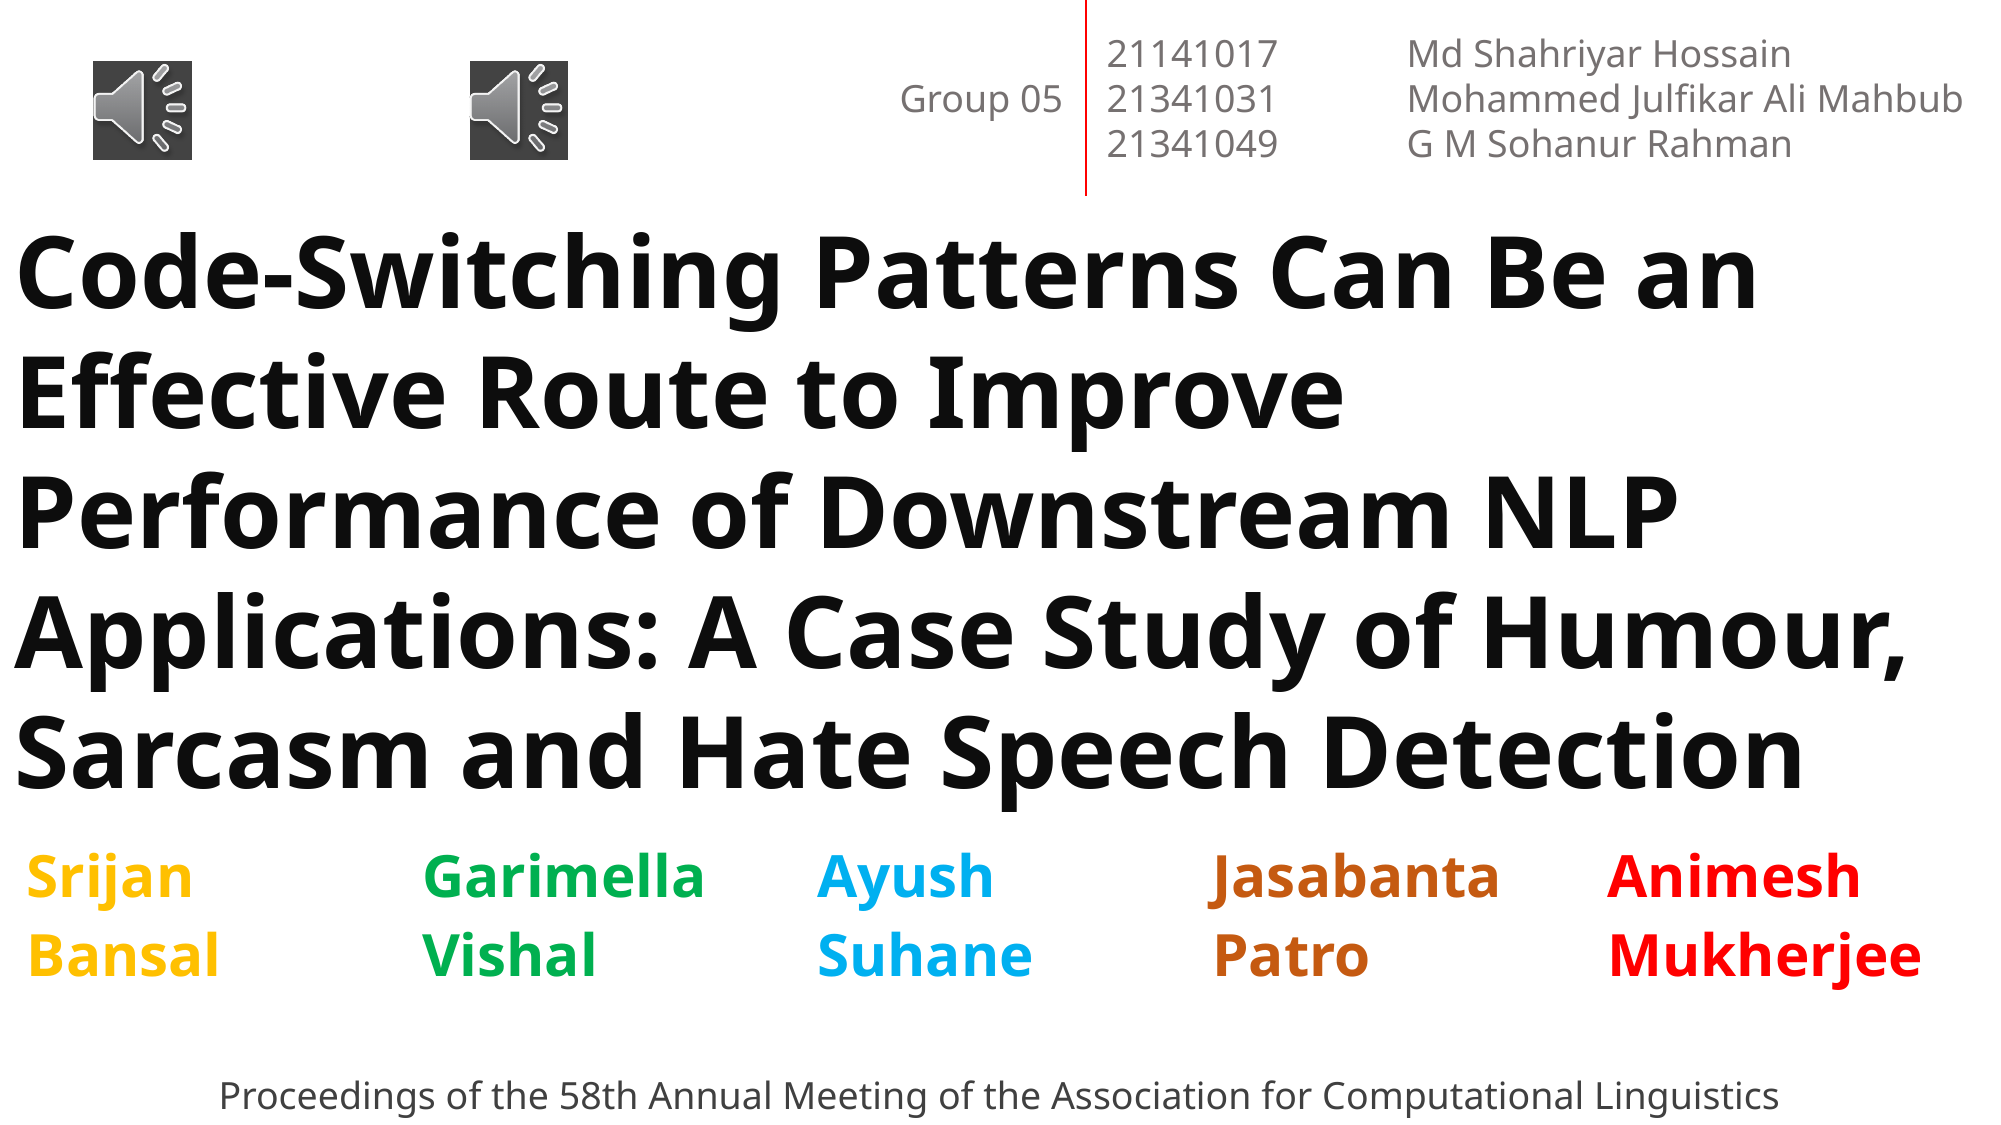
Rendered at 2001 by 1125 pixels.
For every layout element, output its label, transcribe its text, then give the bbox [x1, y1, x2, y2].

table_header Jasabanta Patro [1198, 827, 1593, 982]
table_header Ayush Suhane [802, 827, 1198, 982]
text_box 21141017 Md Shahriyar Hossain 21341031 Mohammed Julfikar Ali Mahbub 21341049 G M Sohanur Rahman [1091, 22, 2000, 172]
picture [92, 60, 193, 161]
picture [468, 60, 569, 161]
table_header Srijan Bansal [12, 827, 407, 982]
text_box Group 05 [865, 67, 1079, 128]
table_header Animesh Mukherjee [1593, 827, 1988, 982]
table_header Garimella Vishal [407, 827, 802, 982]
text_box Proceedings of the 58th Annual Meeting of the Association for Computational Linguistics [0, 1064, 2000, 1125]
text_box Code-Switching Patterns Can Be an Effective Route to Improve Performance of Downstream NLP Applications: A Case Study of Humour, Sarcasm and Hate Speech Detection [0, 201, 2000, 816]
